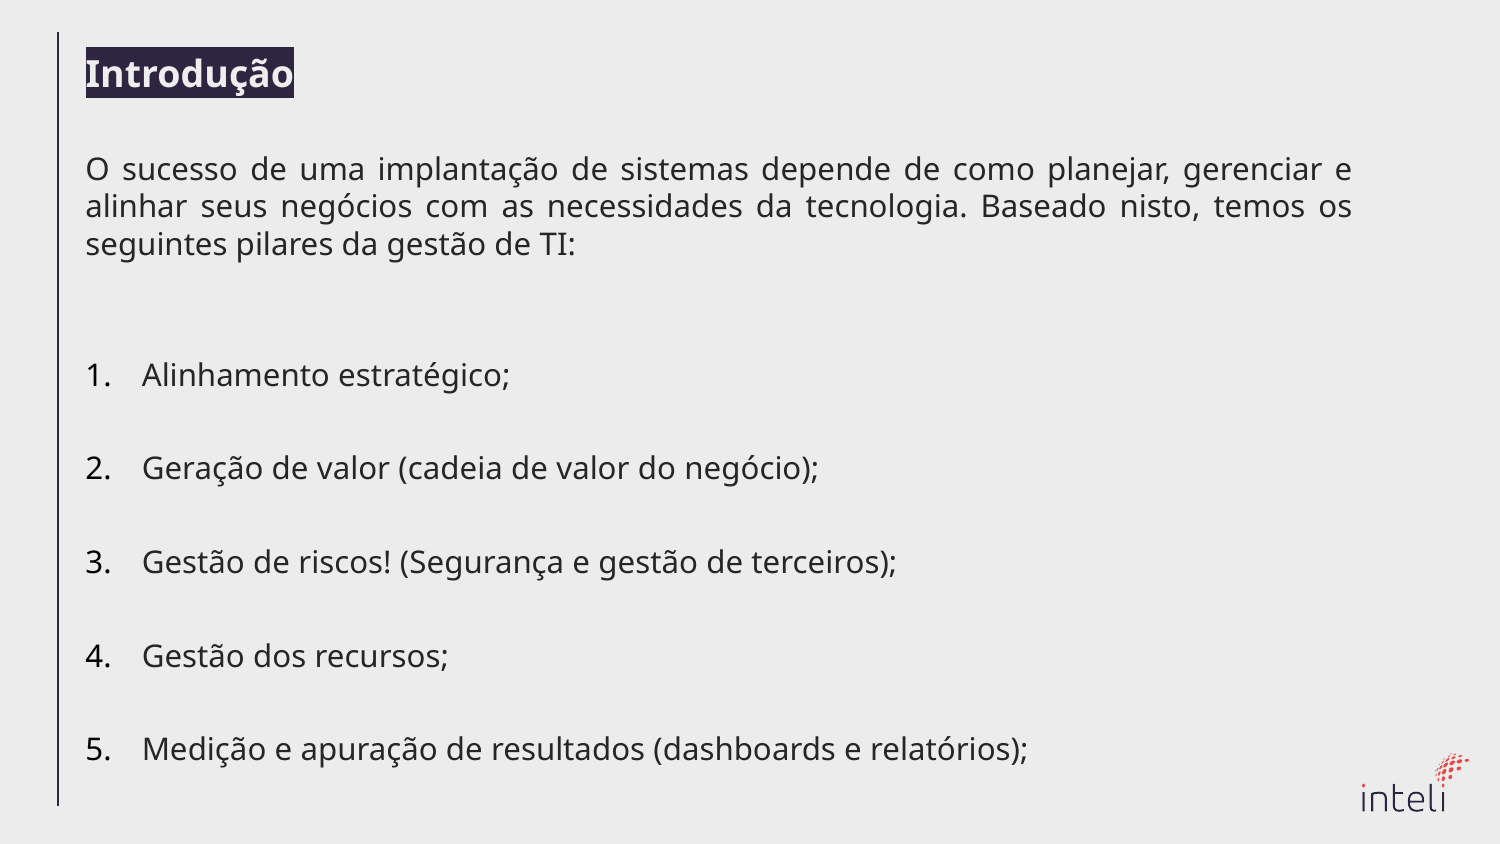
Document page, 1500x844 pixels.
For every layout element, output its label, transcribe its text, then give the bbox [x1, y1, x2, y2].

picture [1361, 753, 1469, 813]
text_box Introdução [85, 42, 1079, 103]
text_box O sucesso de uma implantação de sistemas depende de como planejar, gerenciar e alinhar seus negócios com as necessidades da tecnologia. Baseado nisto, temos os seguintes pilares da gestão de TI: Alinhamento estratégico; Geração de valor (cadeia de valor do negócio); Gestão de riscos! (Segurança e gestão de terceiros); Gestão dos recursos; Medição e apuração de resultados (dashboards e relatórios); [85, 141, 1362, 775]
